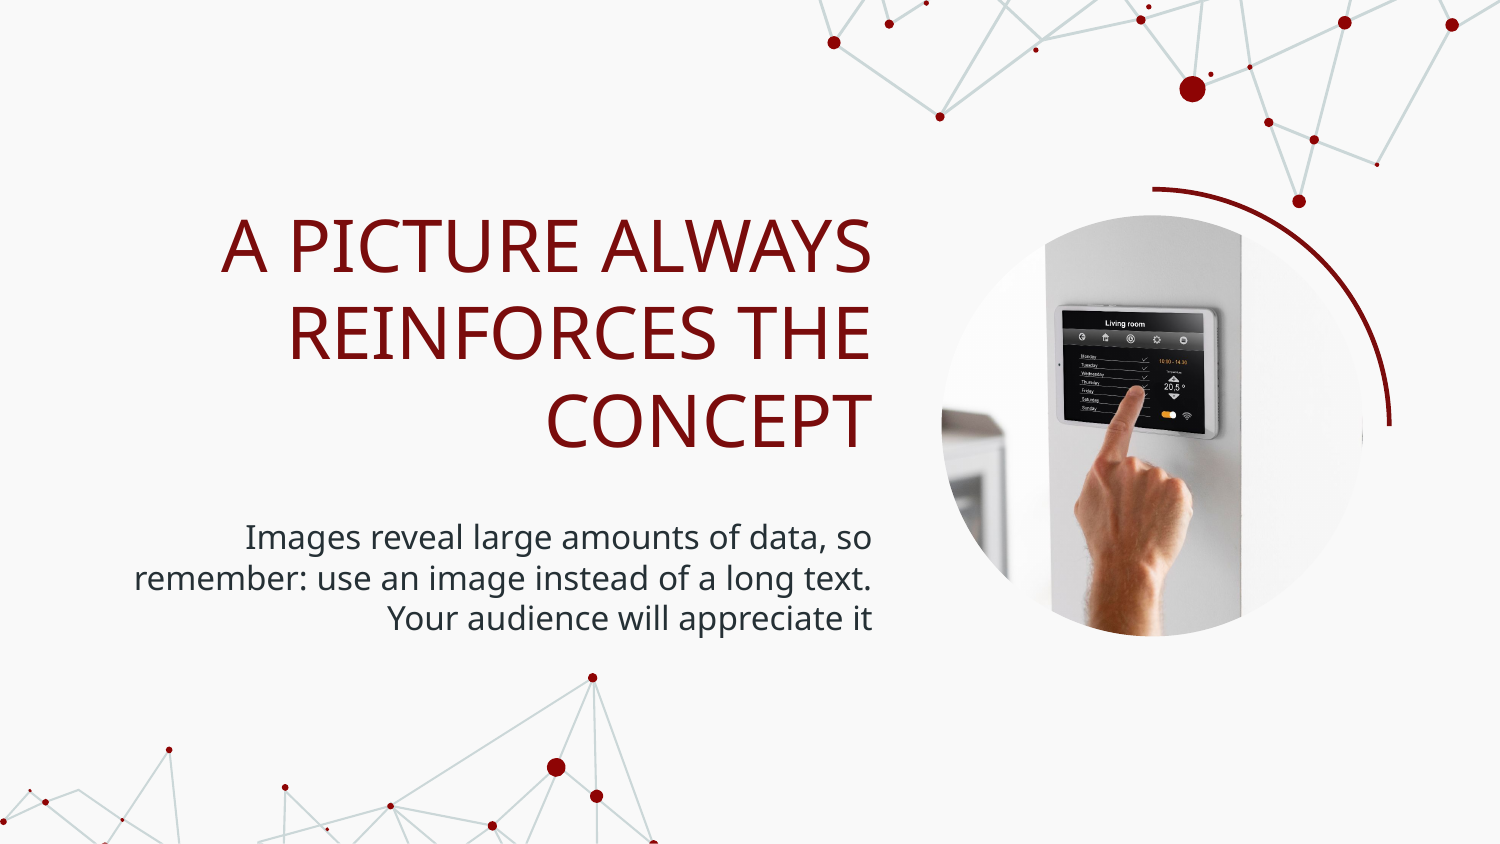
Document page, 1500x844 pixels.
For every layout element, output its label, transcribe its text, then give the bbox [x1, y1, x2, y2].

subtitle Images reveal large amounts of data, so remember: use an image instead of a long text. Your audience will appreciate it [110, 501, 889, 667]
picture [941, 215, 1364, 637]
text_box [1368, 328, 1390, 427]
title A PICTURE ALWAYS REINFORCES THE CONCEPT [110, 184, 889, 451]
text_box [1152, 189, 1256, 213]
